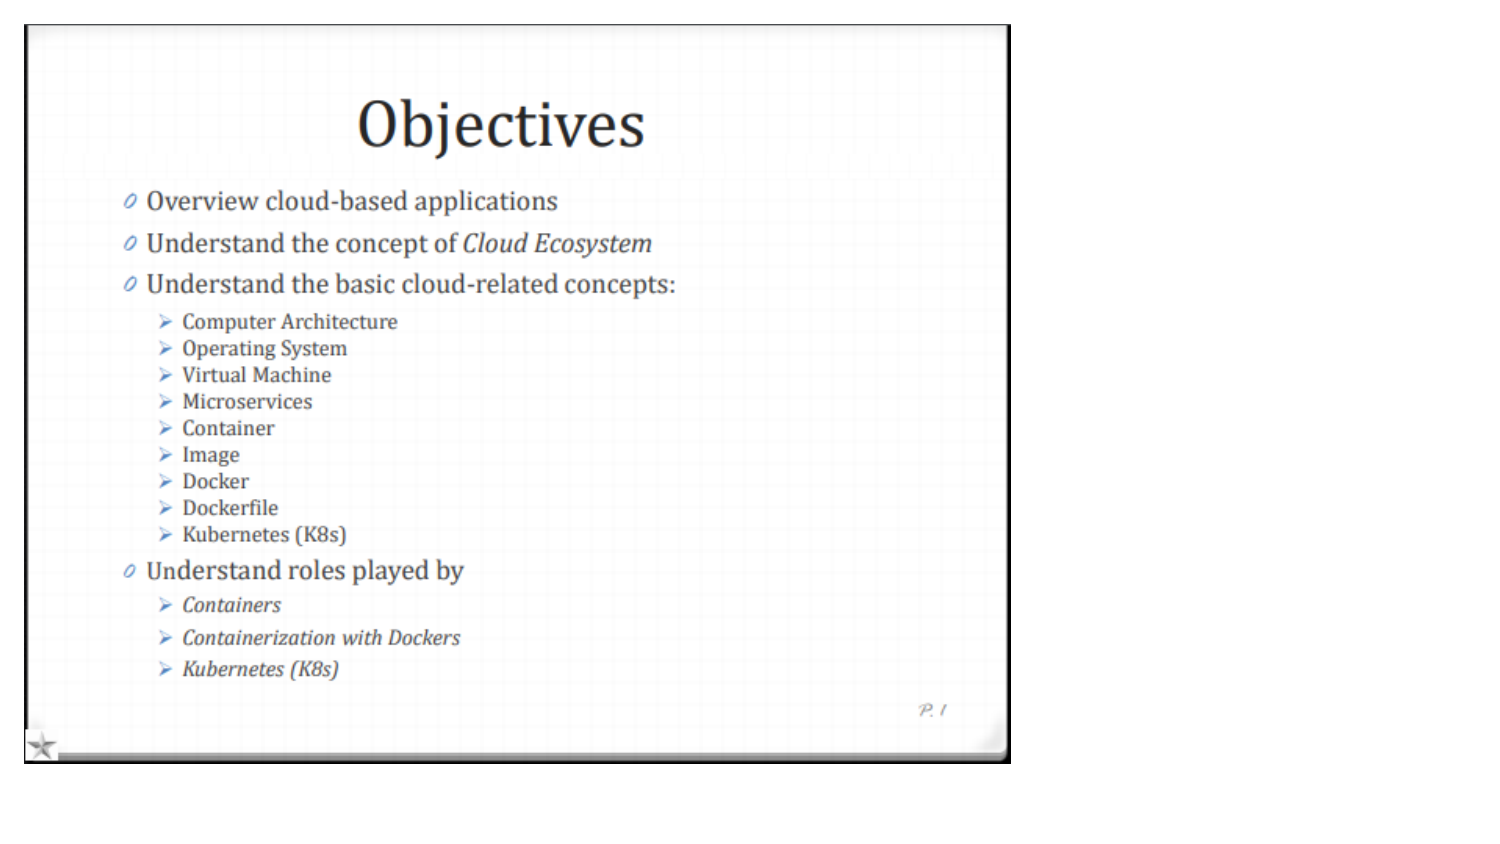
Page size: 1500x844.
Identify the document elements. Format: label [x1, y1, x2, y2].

picture [24, 24, 1012, 765]
